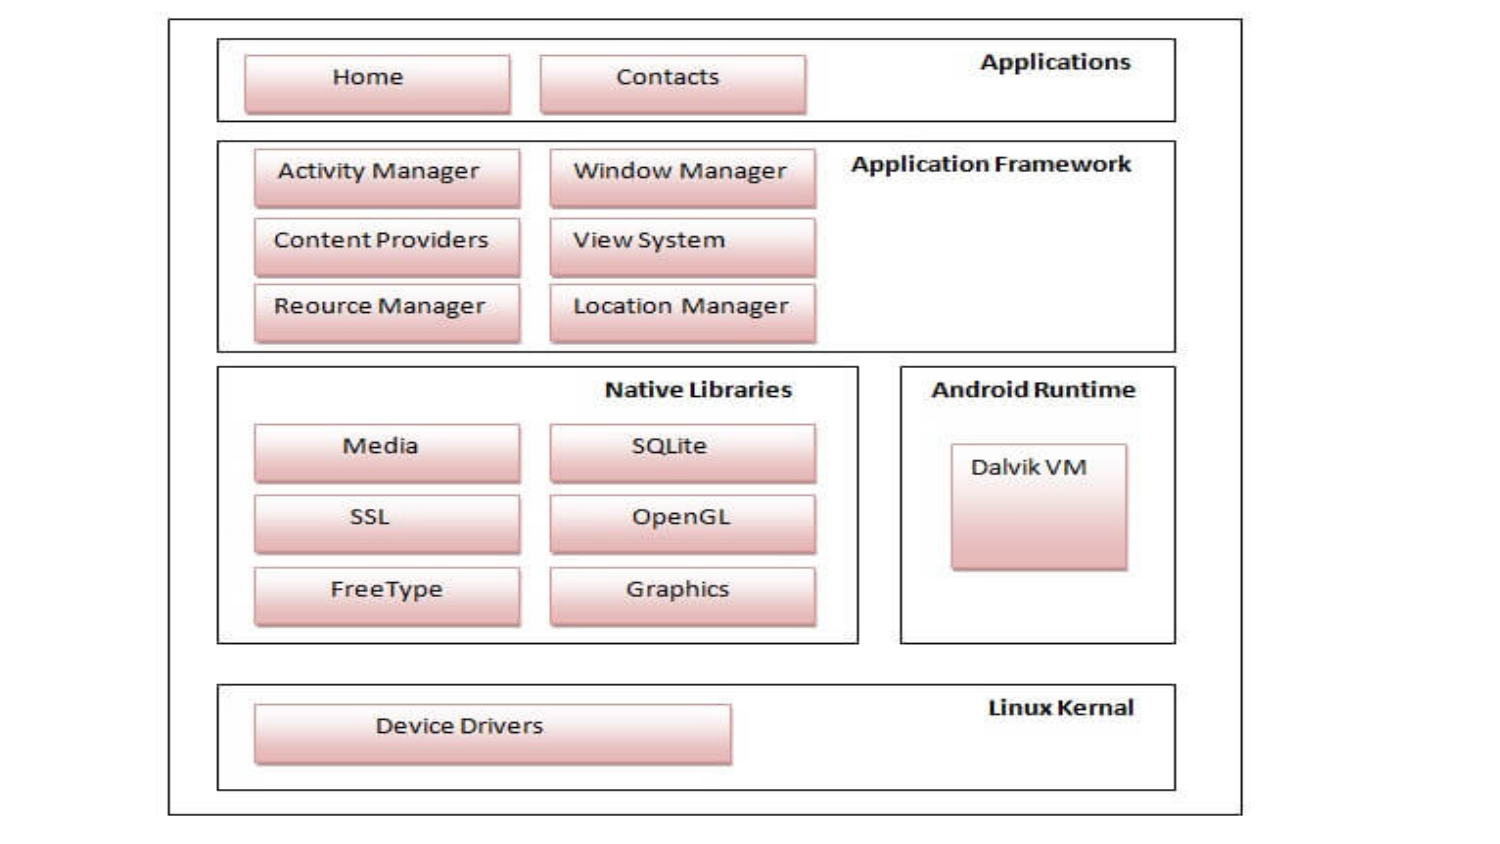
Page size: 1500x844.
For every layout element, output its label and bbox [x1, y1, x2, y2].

picture [139, 0, 1341, 844]
